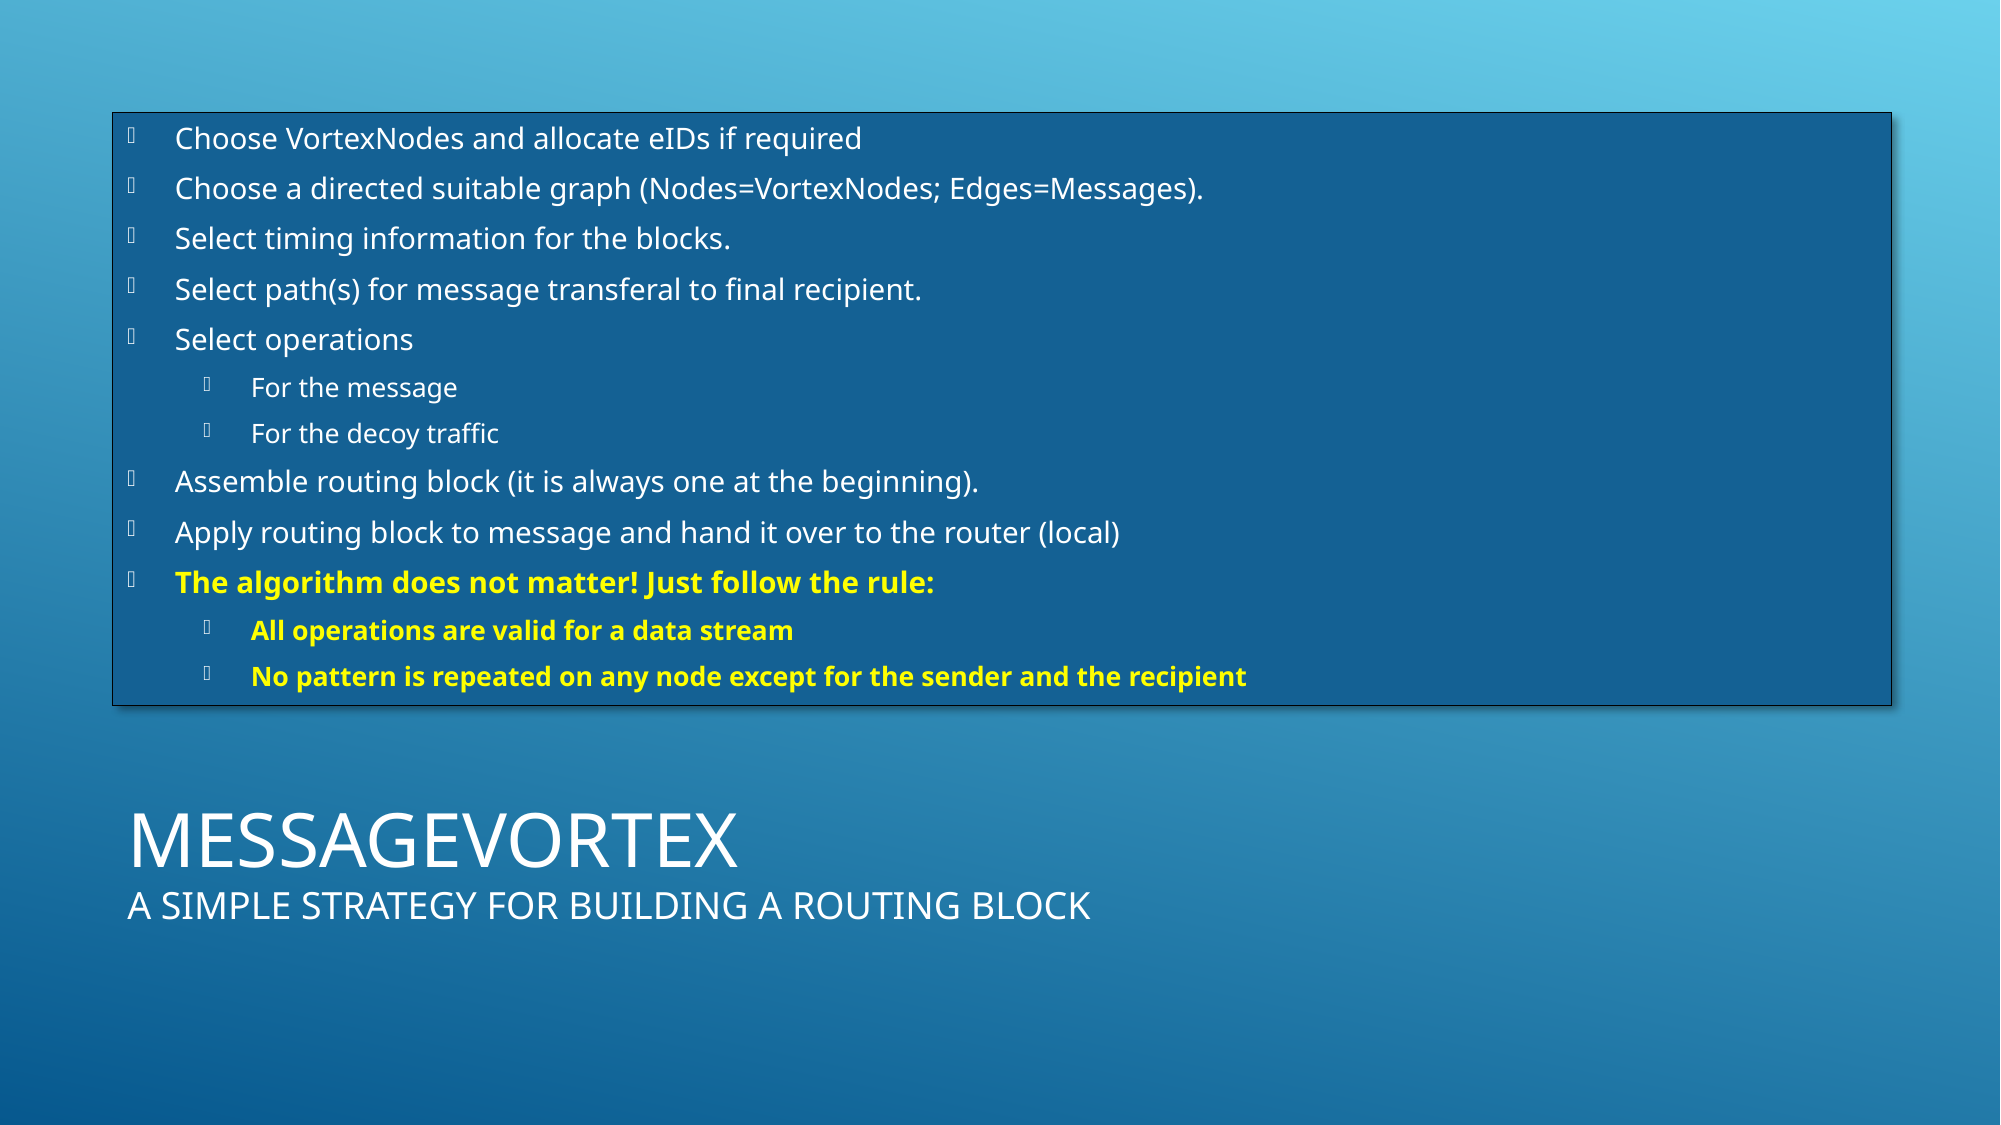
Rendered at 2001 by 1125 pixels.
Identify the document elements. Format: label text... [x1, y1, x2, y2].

list Choose VortexNodes and allocate eIDs if required Choose a directed suitable graph (Nodes=VortexNodes; Edges=Messages). Select timing information for the blocks. Select path(s) for message transferal to final recipient. Select operations For the message For the decoy traffic Assemble routing block (it is always one at the beginning). Apply routing block to message and hand it over to the router (local) The algorithm does not matter! Just follow the rule: All operations are valid for a data stream No pattern is repeated on any node except for the sender and the recipient [112, 112, 1892, 706]
title MessageVortex A simple Strategy for building a routing block [112, 736, 1513, 984]
